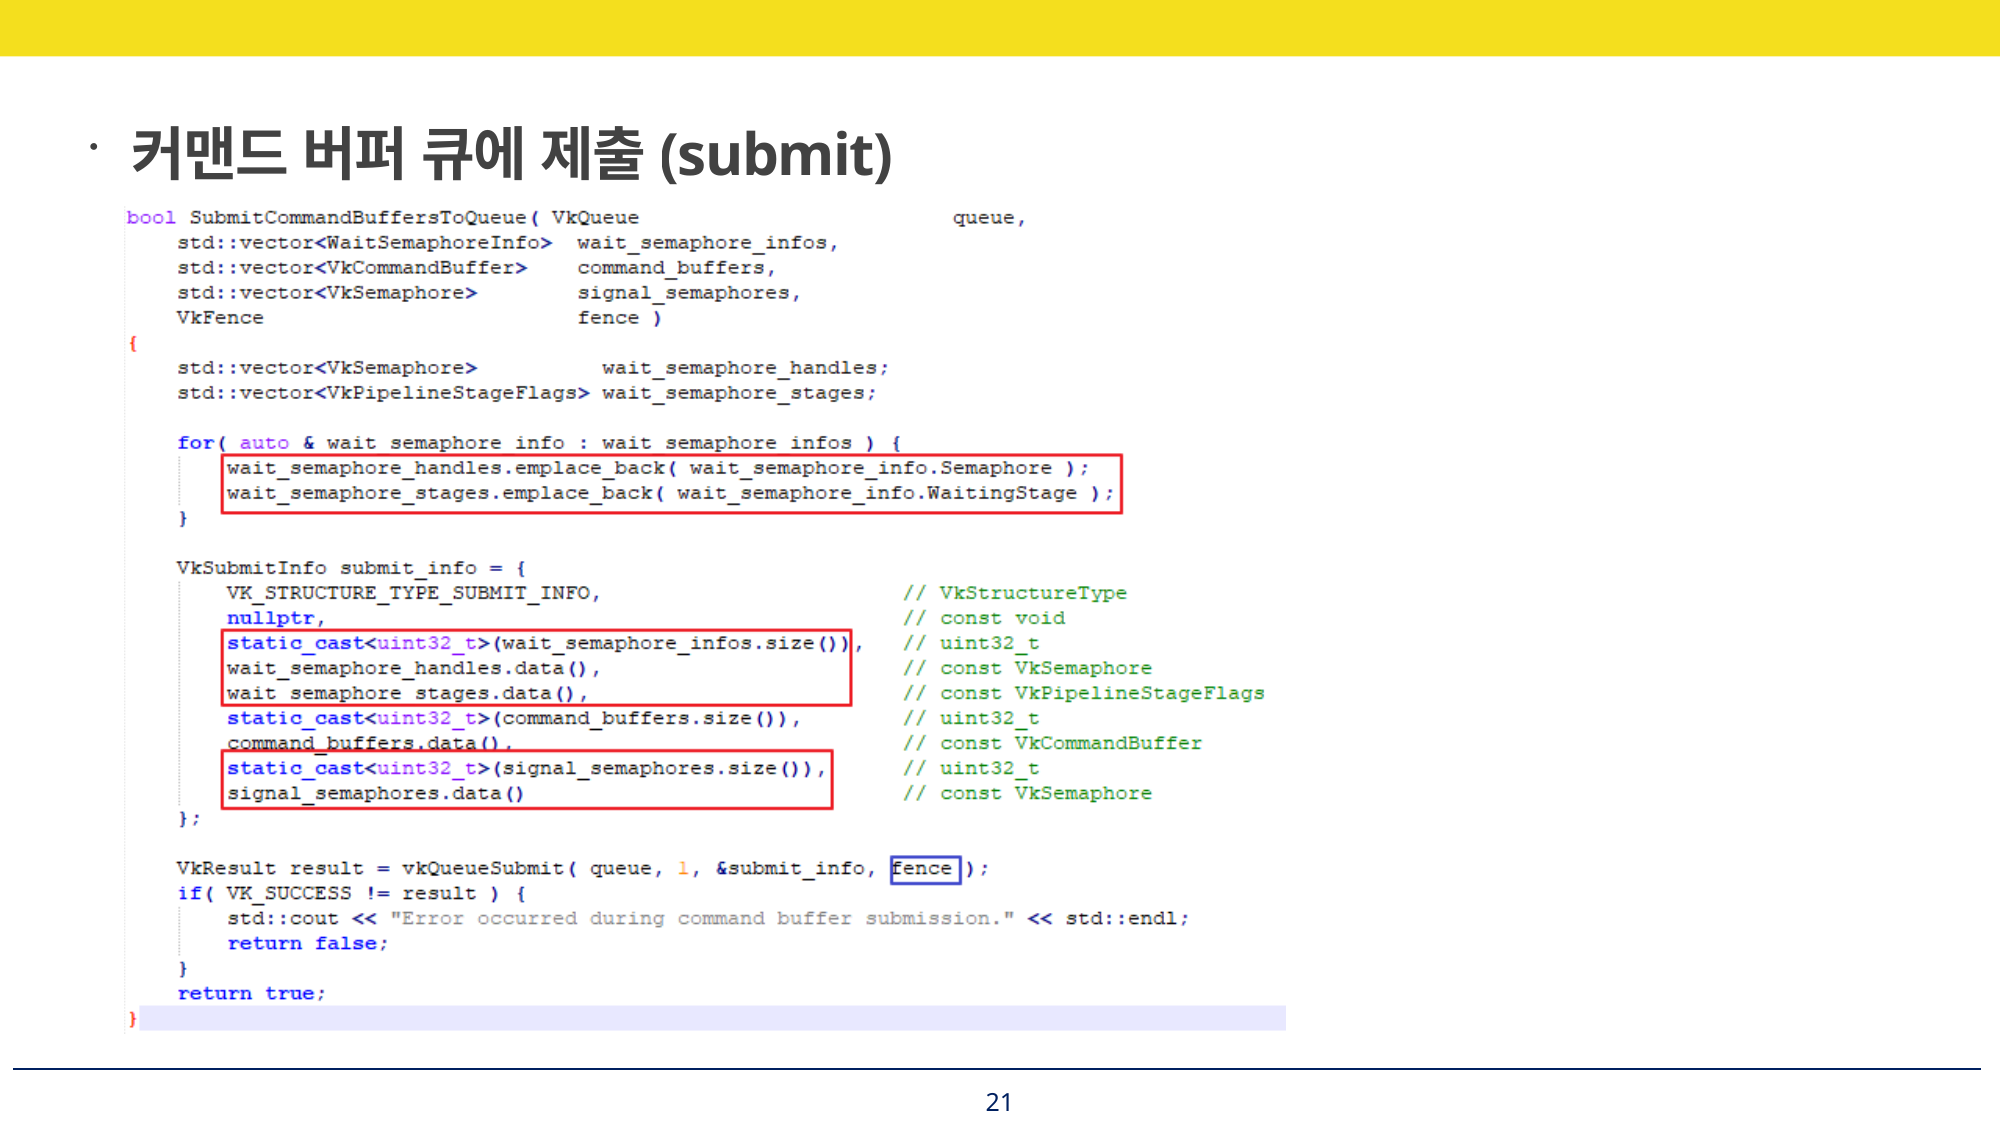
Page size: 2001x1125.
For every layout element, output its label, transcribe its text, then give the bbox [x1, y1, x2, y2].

list 커맨드 버퍼 큐에 제출(submit) [85, 125, 1915, 1049]
slide_number 21 [916, 1078, 1084, 1125]
picture [124, 205, 1286, 1034]
